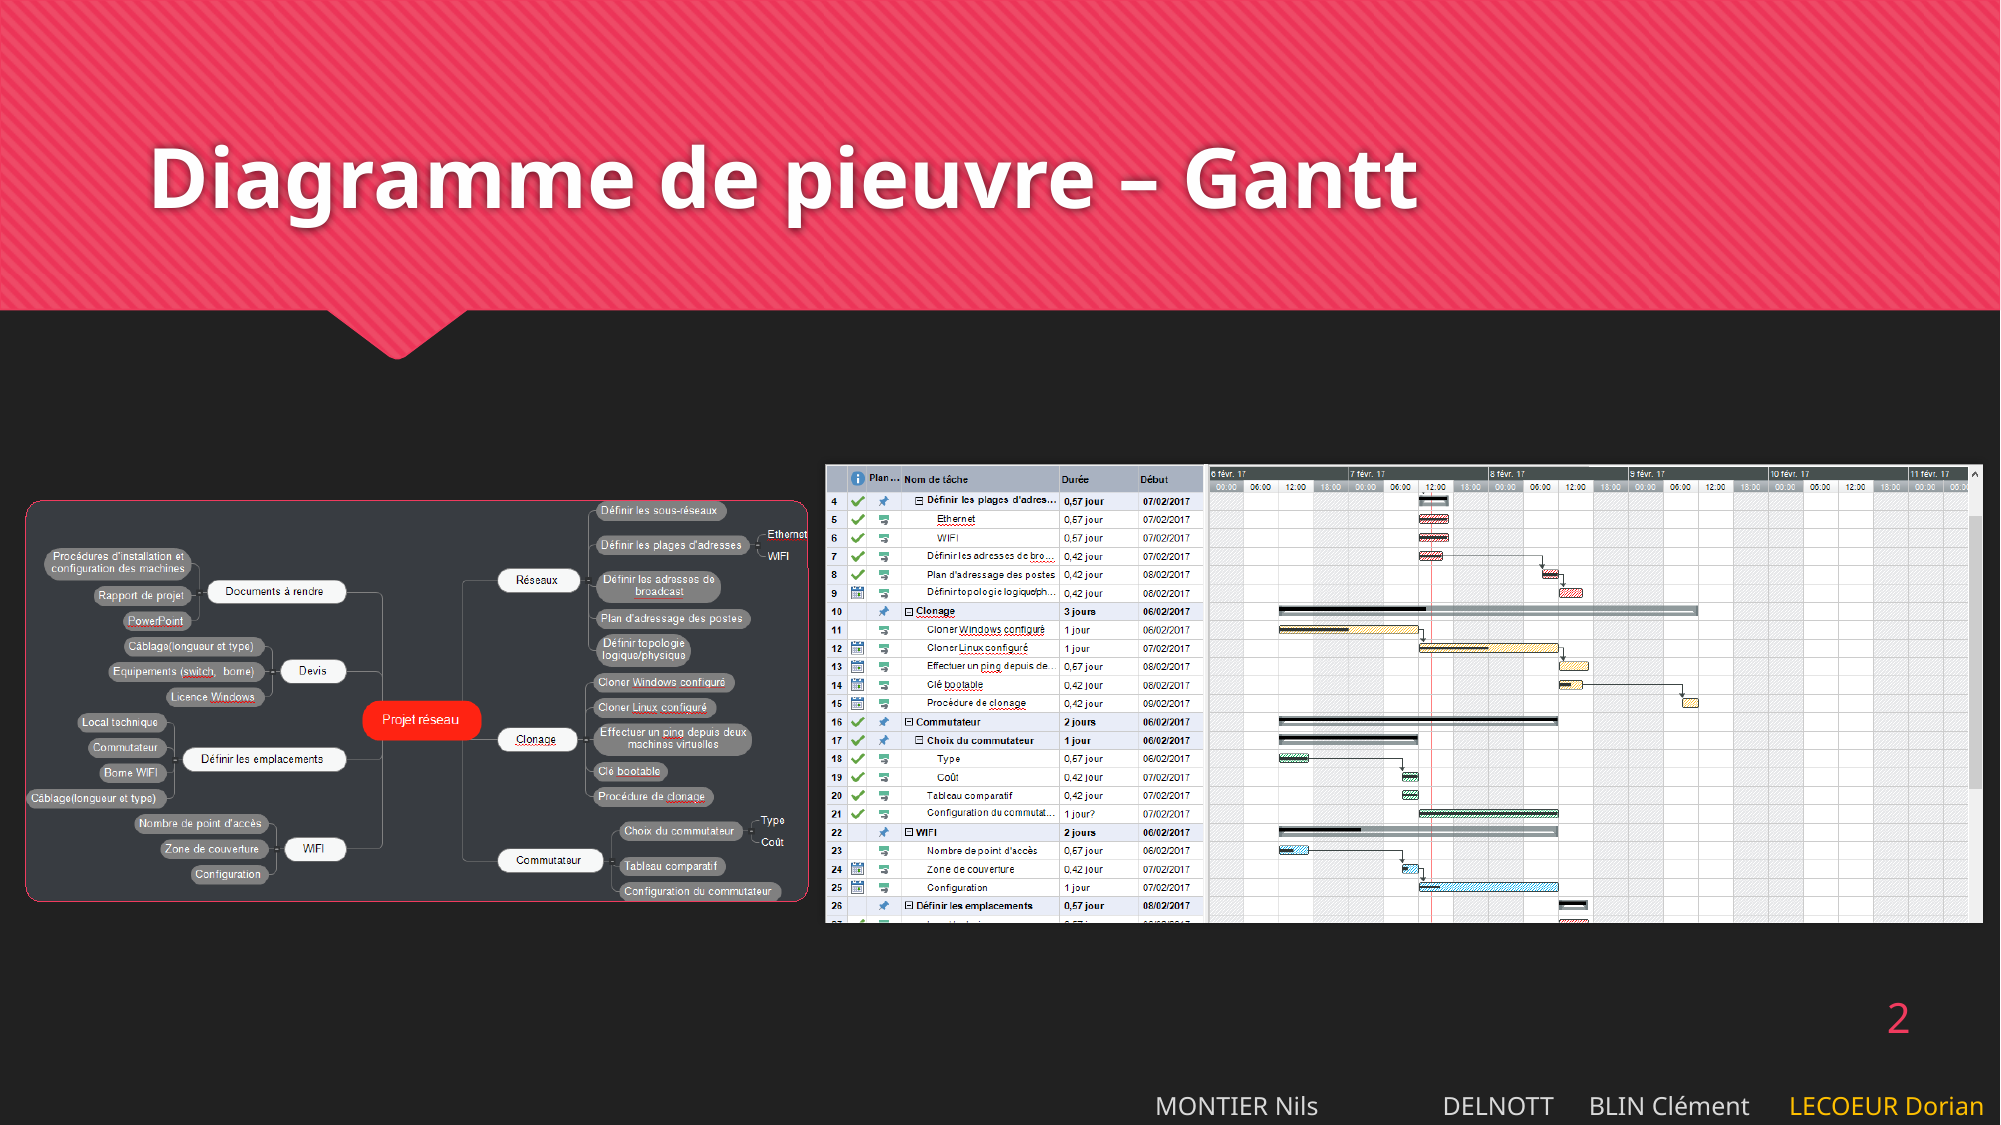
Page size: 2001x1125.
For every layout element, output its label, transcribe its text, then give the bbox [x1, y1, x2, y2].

slide_number 2 [1751, 970, 1926, 1051]
picture [25, 500, 809, 902]
table_header LECOEUR Dorian [1765, 1081, 2000, 1125]
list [825, 464, 1983, 923]
table_header MONTIER Nils [1128, 1081, 1334, 1125]
title Diagramme de pieuvre – Gantt [132, 73, 1868, 233]
table_header DELNOTT Etienne [1334, 1081, 1569, 1125]
table_header BLIN Clément [1569, 1081, 1765, 1125]
